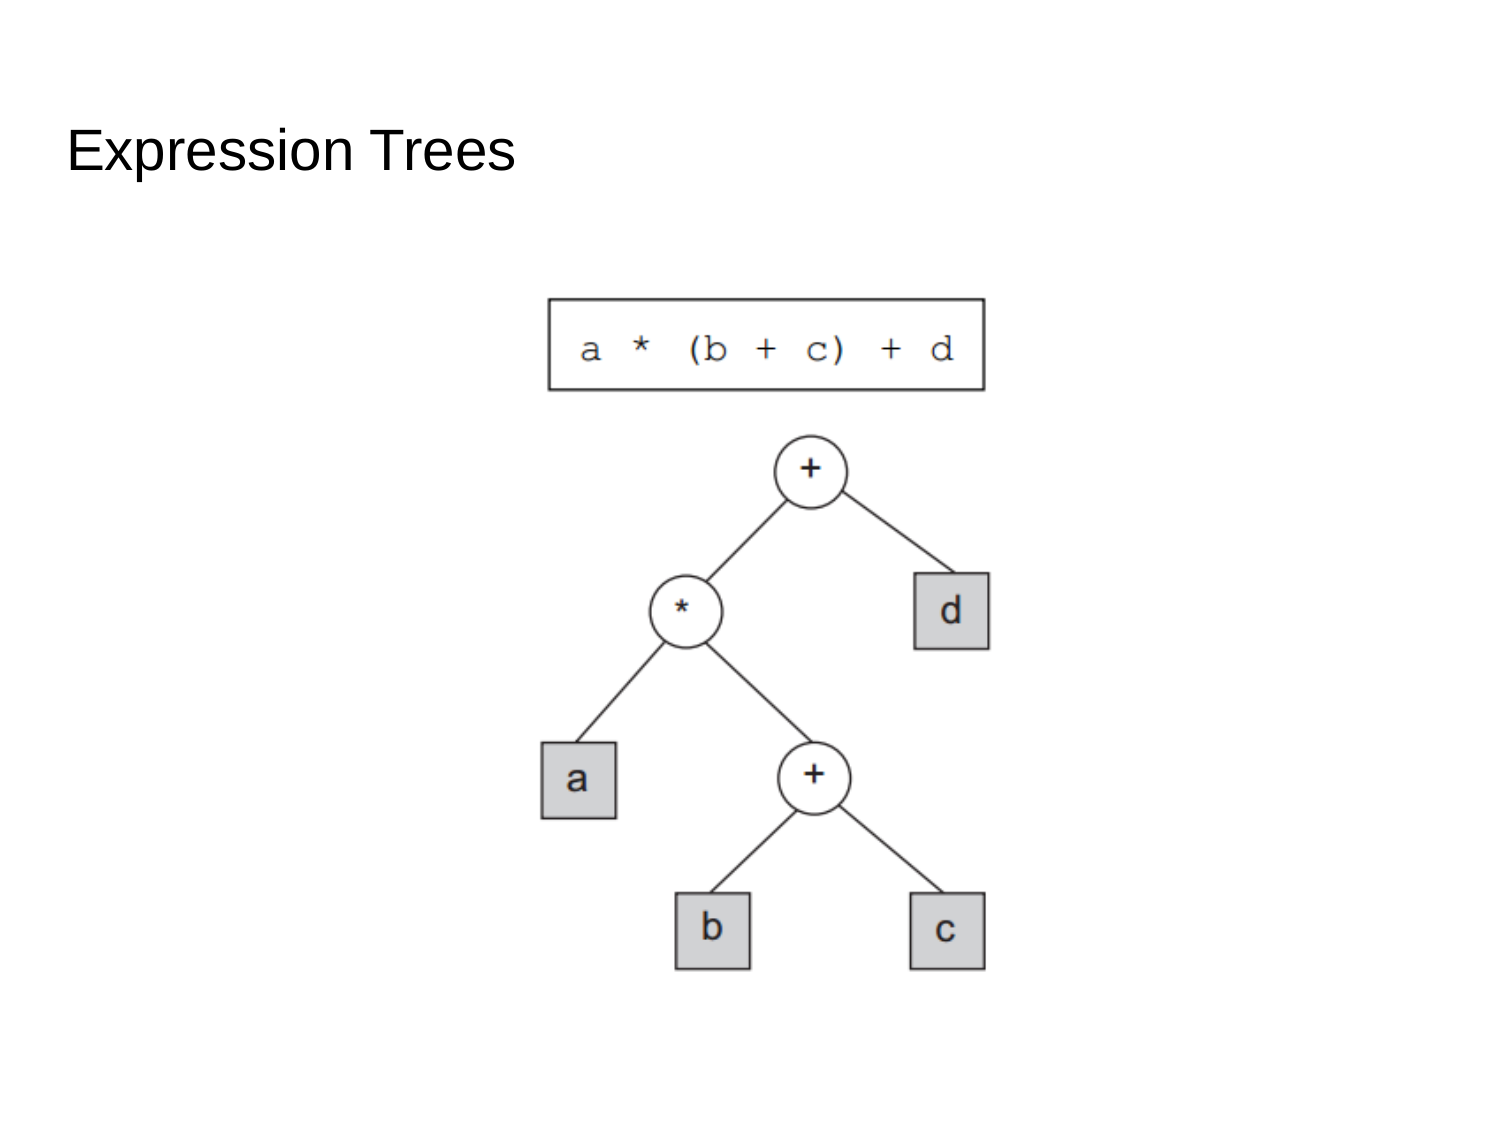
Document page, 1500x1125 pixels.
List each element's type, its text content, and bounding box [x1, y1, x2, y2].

picture [454, 272, 1108, 1016]
title Expression Trees [51, 97, 1449, 223]
